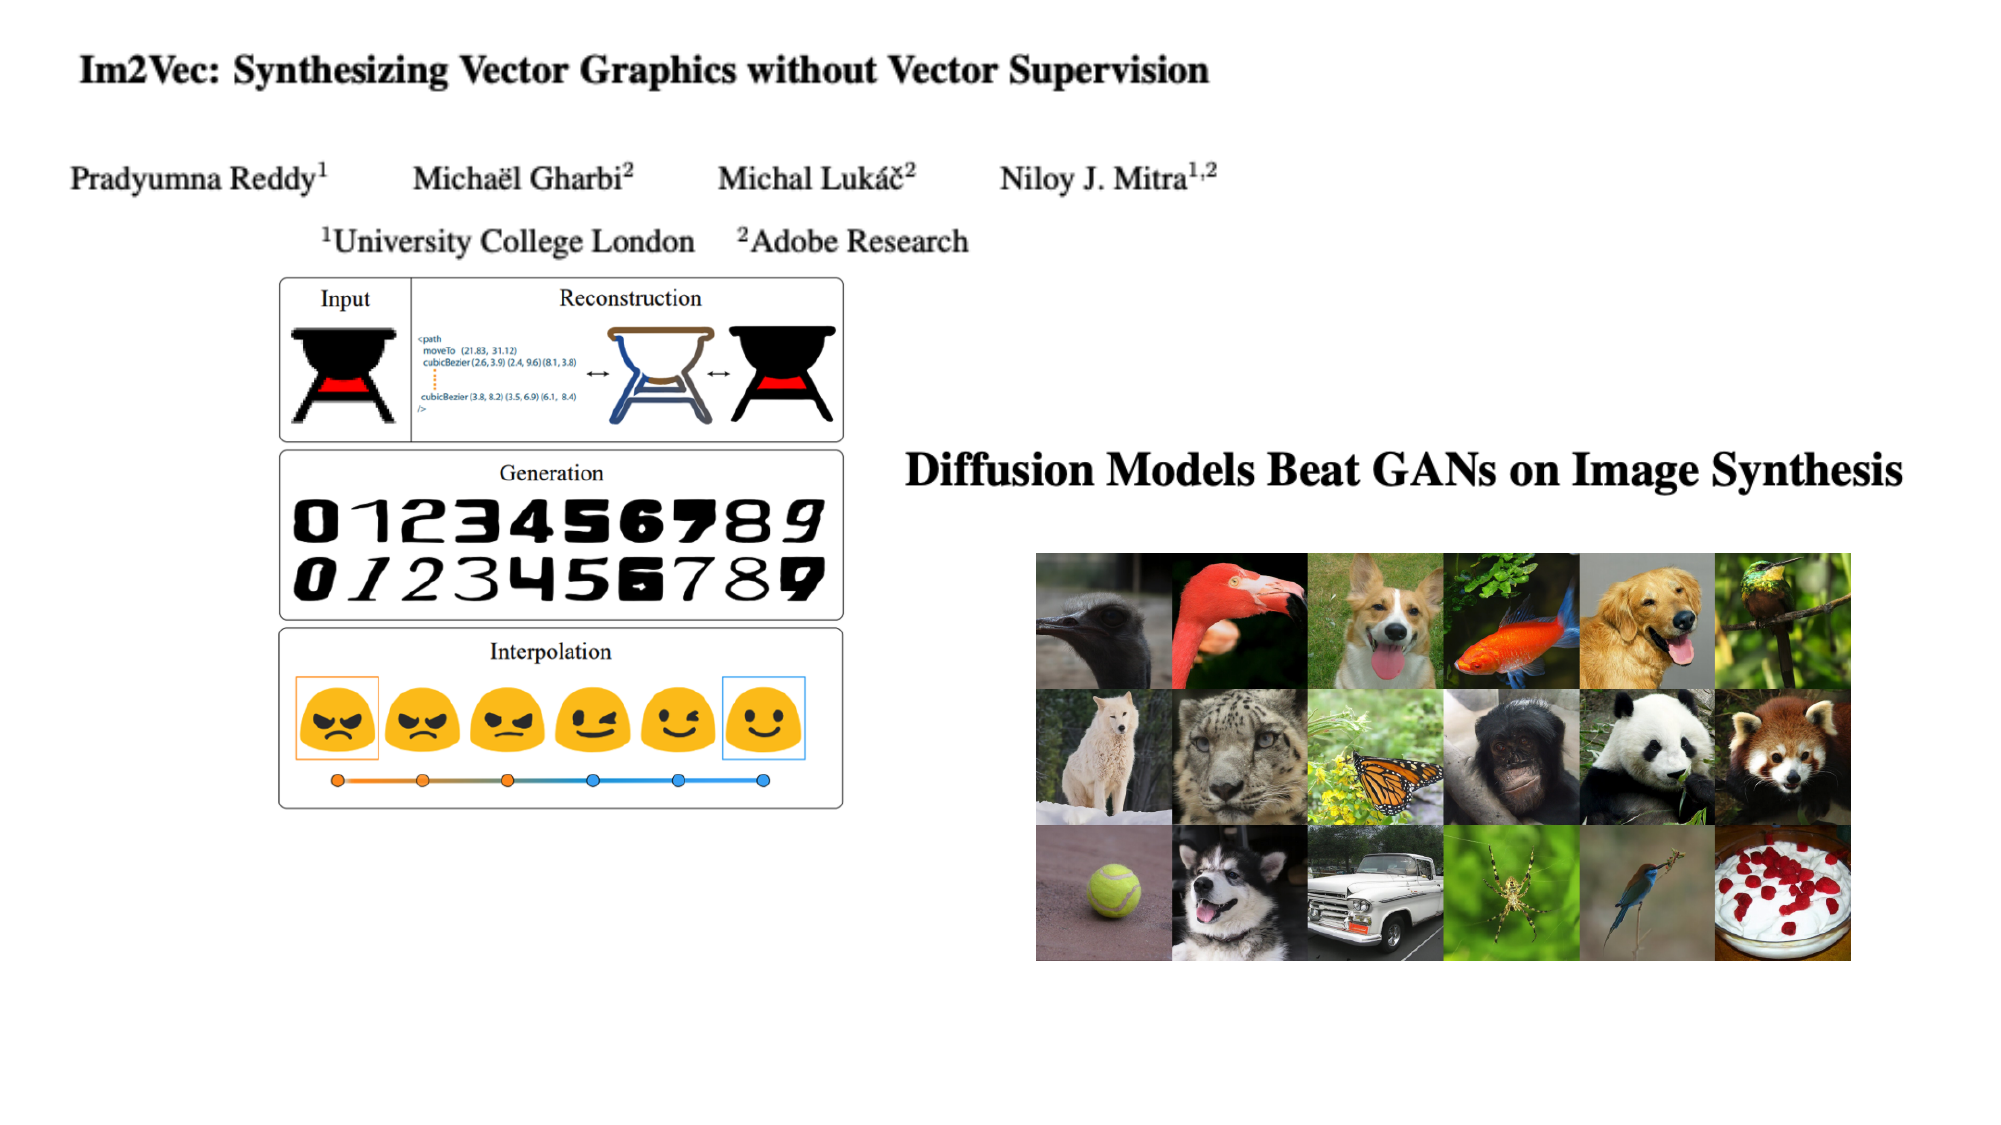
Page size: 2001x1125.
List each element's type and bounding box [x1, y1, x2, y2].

picture [880, 425, 1923, 518]
picture [59, 19, 1244, 815]
picture [1028, 540, 1860, 970]
